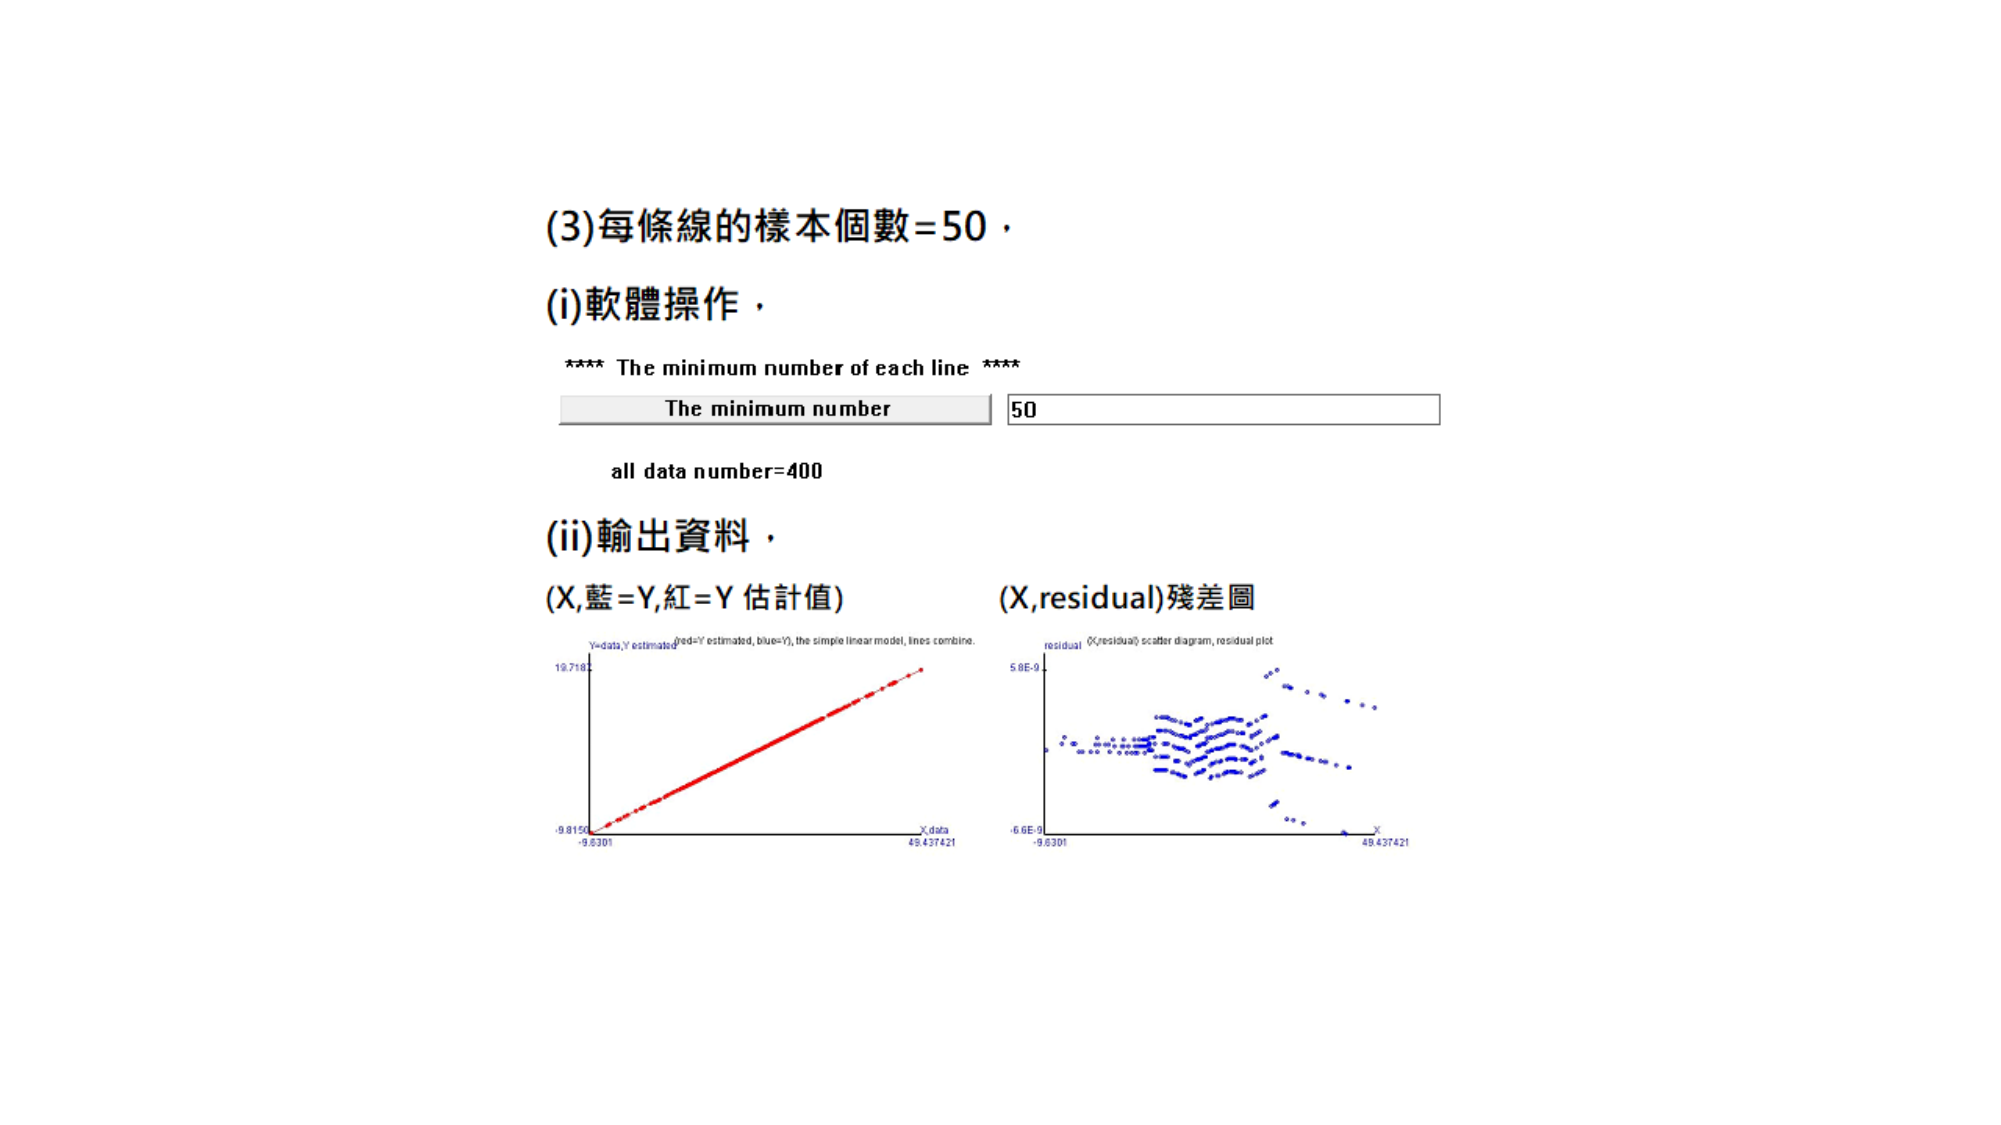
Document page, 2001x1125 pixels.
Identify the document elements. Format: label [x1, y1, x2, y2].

picture [545, 186, 1455, 939]
